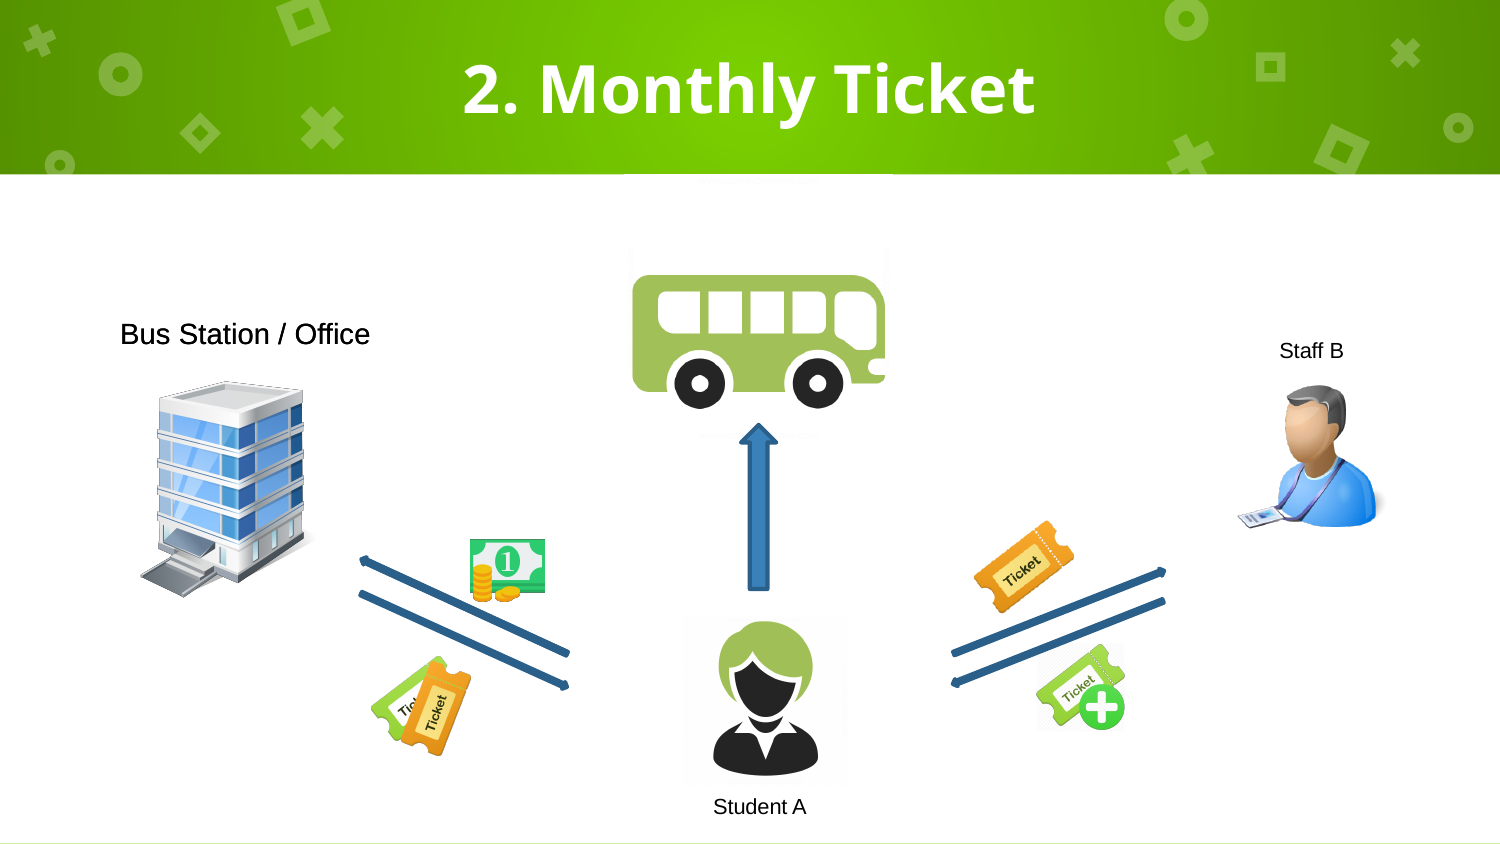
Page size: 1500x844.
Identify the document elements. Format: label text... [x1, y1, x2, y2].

text_box [410, 577, 570, 658]
picture [624, 174, 893, 442]
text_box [662, 615, 857, 828]
text_box [1050, 597, 1166, 641]
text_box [1210, 329, 1414, 529]
picture [1036, 642, 1126, 732]
text_box [747, 449, 770, 592]
picture [469, 529, 545, 605]
text_box [950, 648, 1031, 689]
text_box [951, 626, 1035, 658]
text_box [105, 308, 404, 598]
picture [371, 656, 471, 757]
picture [974, 516, 1075, 617]
text_box [381, 607, 569, 691]
text_box [1079, 566, 1167, 609]
title 2. Monthly Ticket [75, 0, 1425, 175]
